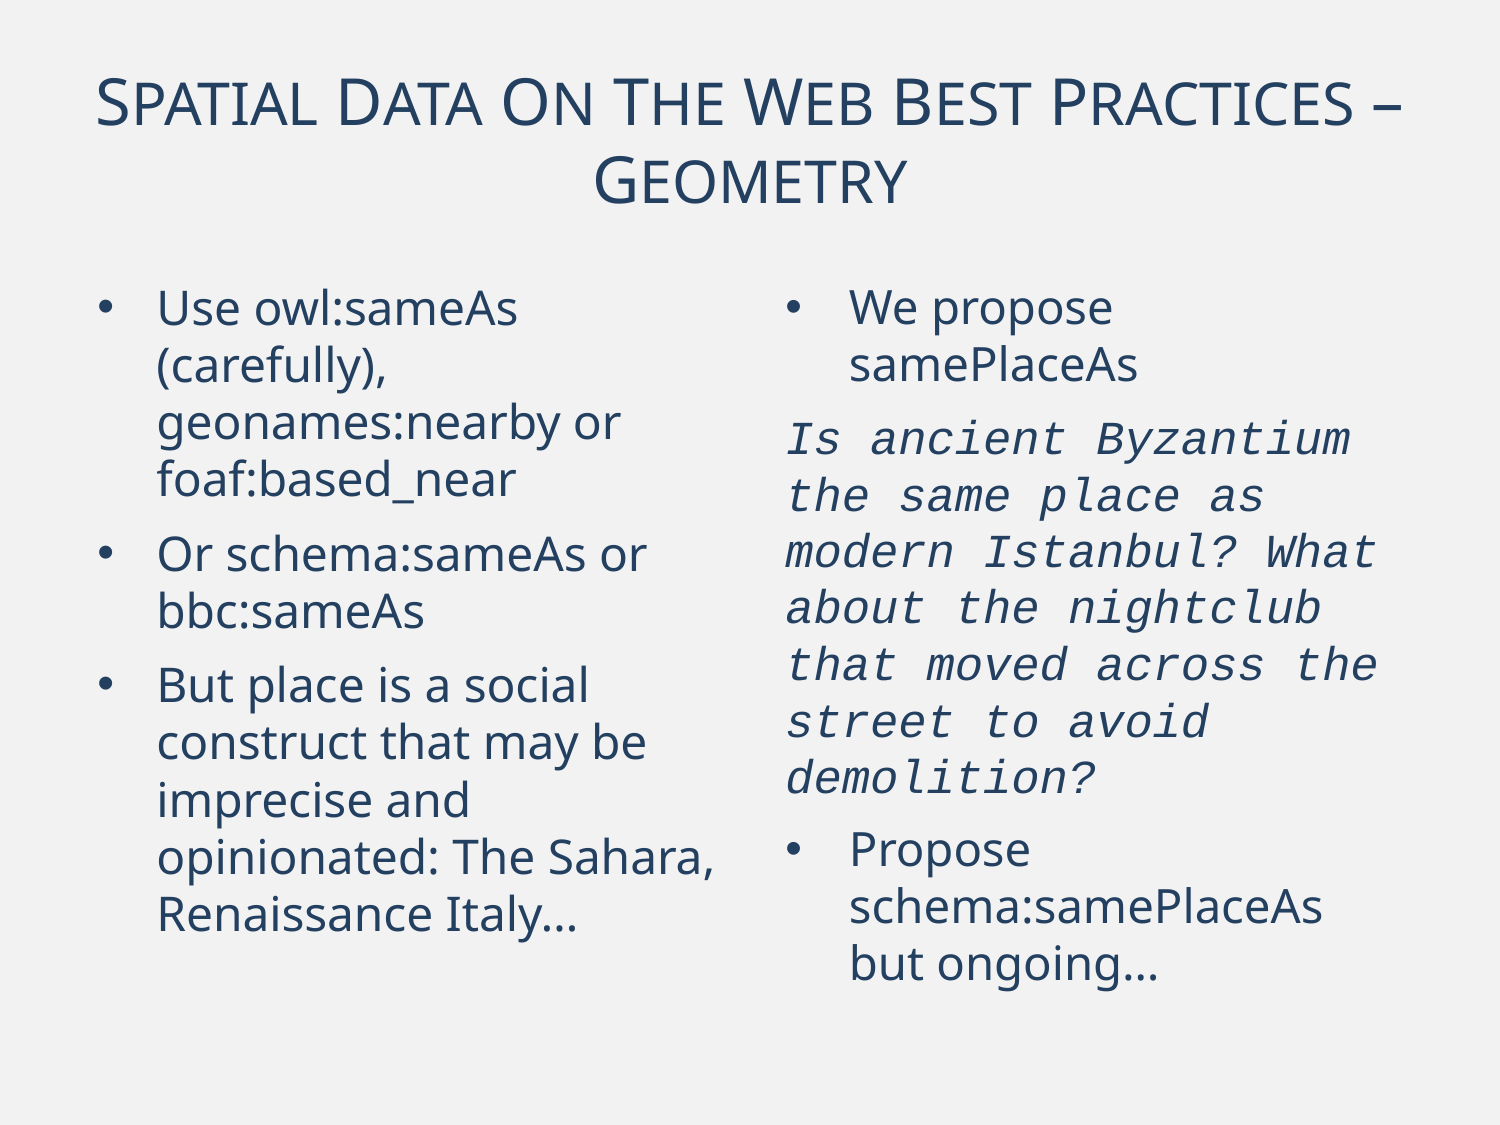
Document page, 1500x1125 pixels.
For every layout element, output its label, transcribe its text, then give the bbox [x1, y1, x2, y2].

list Use owl:sameAs (carefully), geonames:nearby or foaf:based_near Or schema:sameAs or bbc:sameAs But place is a social construct that may be imprecise and opinionated: The Sahara, Renaissance Italy… [75, 262, 738, 1005]
list We propose samePlaceAs Is ancient Byzantium the same place as modern Istanbul? What about the nightclub that moved across the street to avoid demolition? Propose schema:samePlaceAs but ongoing… [762, 262, 1425, 1005]
title SPATIAL DATA ON THE WEB BEST PRACTICES – GEOMETRY [75, 45, 1425, 233]
